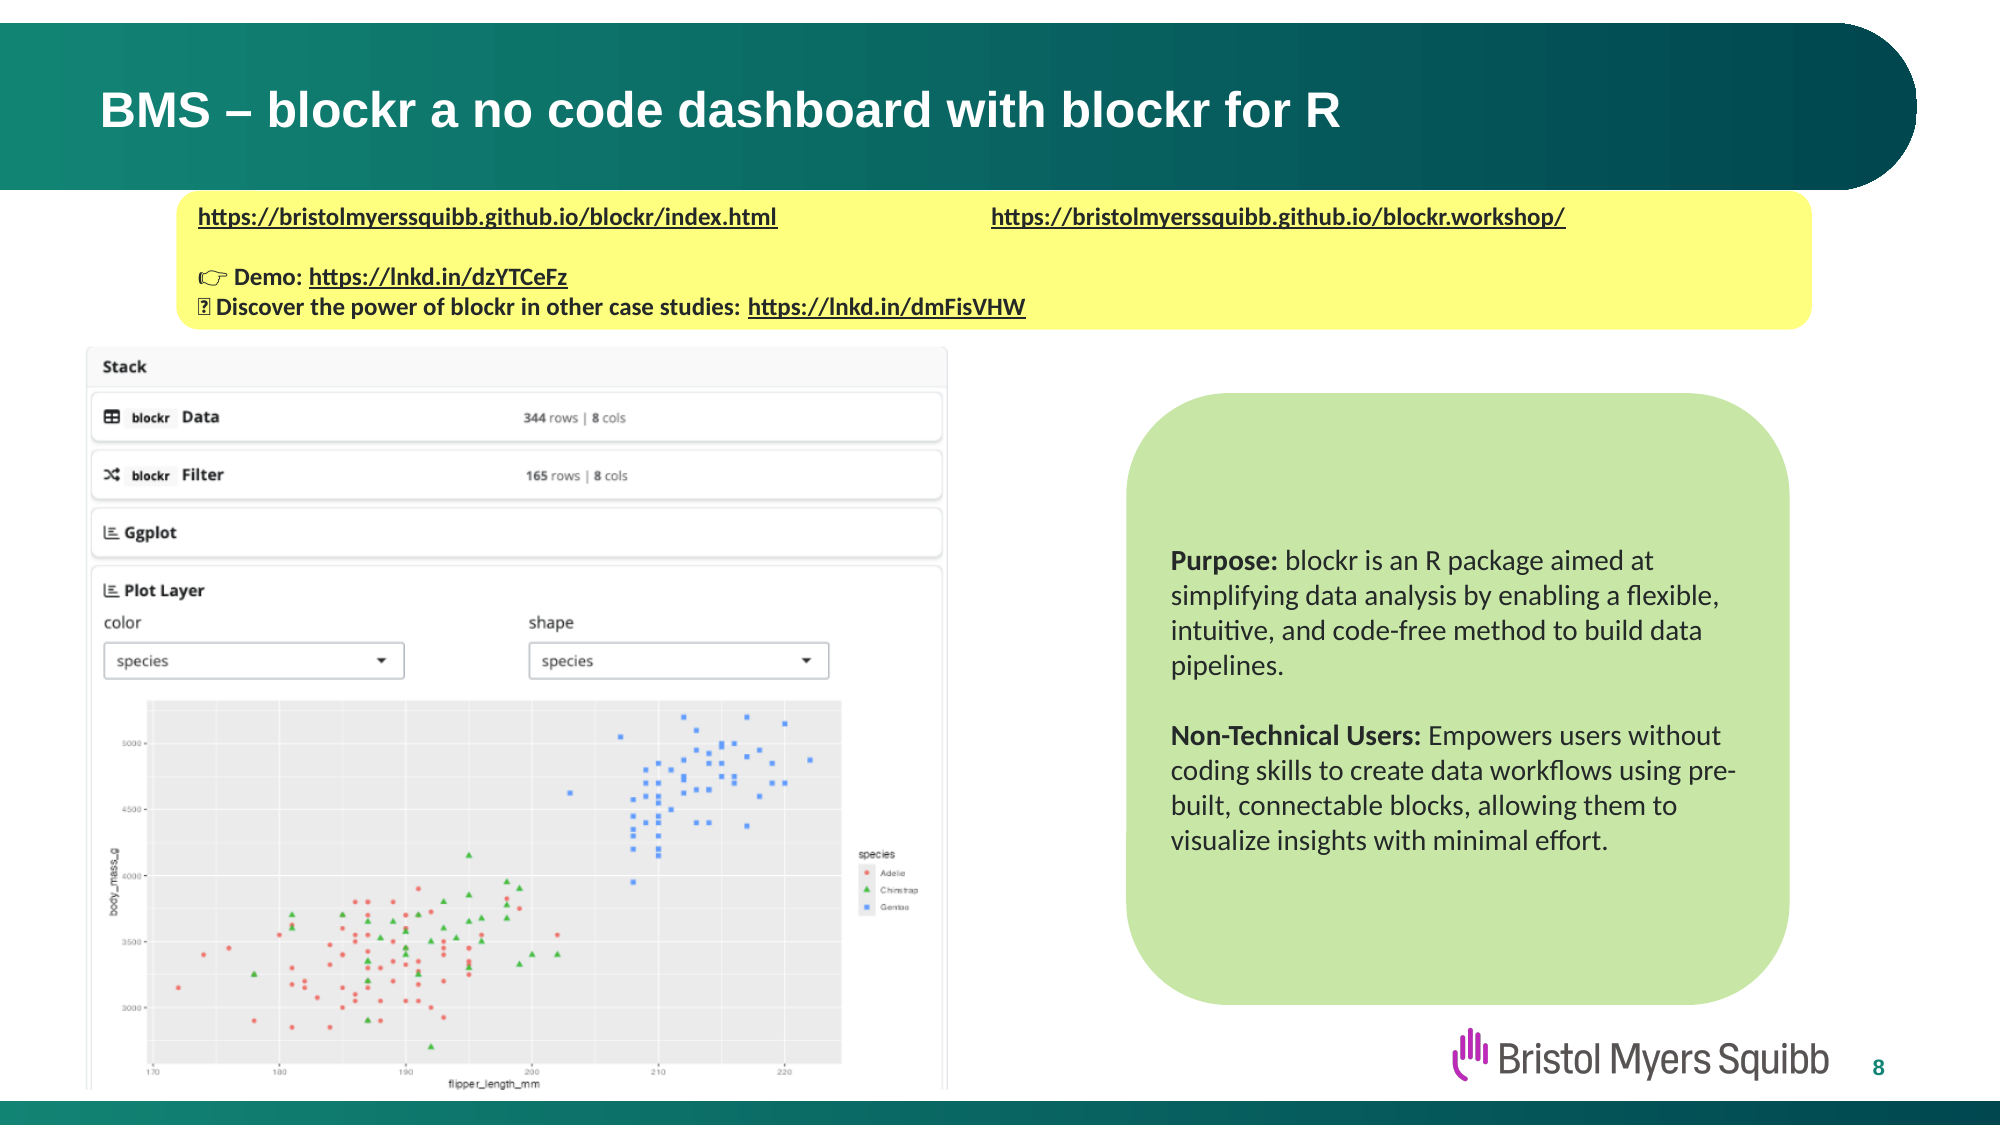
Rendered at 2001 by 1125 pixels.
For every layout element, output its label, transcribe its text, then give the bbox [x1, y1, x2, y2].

picture [1448, 1023, 1833, 1086]
slide_number 7 [1433, 1042, 1900, 1090]
text_box https://bristolmyerssquibb.github.io/blockr/index.html https://bristolmyerssquibb.github.io/blockr.workshop/ 👉 Demo: https://lnkd.in/dzYTCeFz 💡 Discover the power of blockr in other case studies: https://lnkd.in/dmFisVHW [176, 190, 1812, 330]
title BMS – blockr a no code dashboard with blockr for R [99, 29, 1833, 185]
picture [78, 341, 948, 1099]
text_box Purpose: blockr is an R package aimed at simplifying data analysis by enabling a flexible, intuitive, and code-free method to build data pipelines. Non-Technical Users: Empowers users without coding skills to create data workflows using pre-built, connectable blocks, allowing them to visualize insights with minimal effort. [1126, 393, 1790, 1005]
